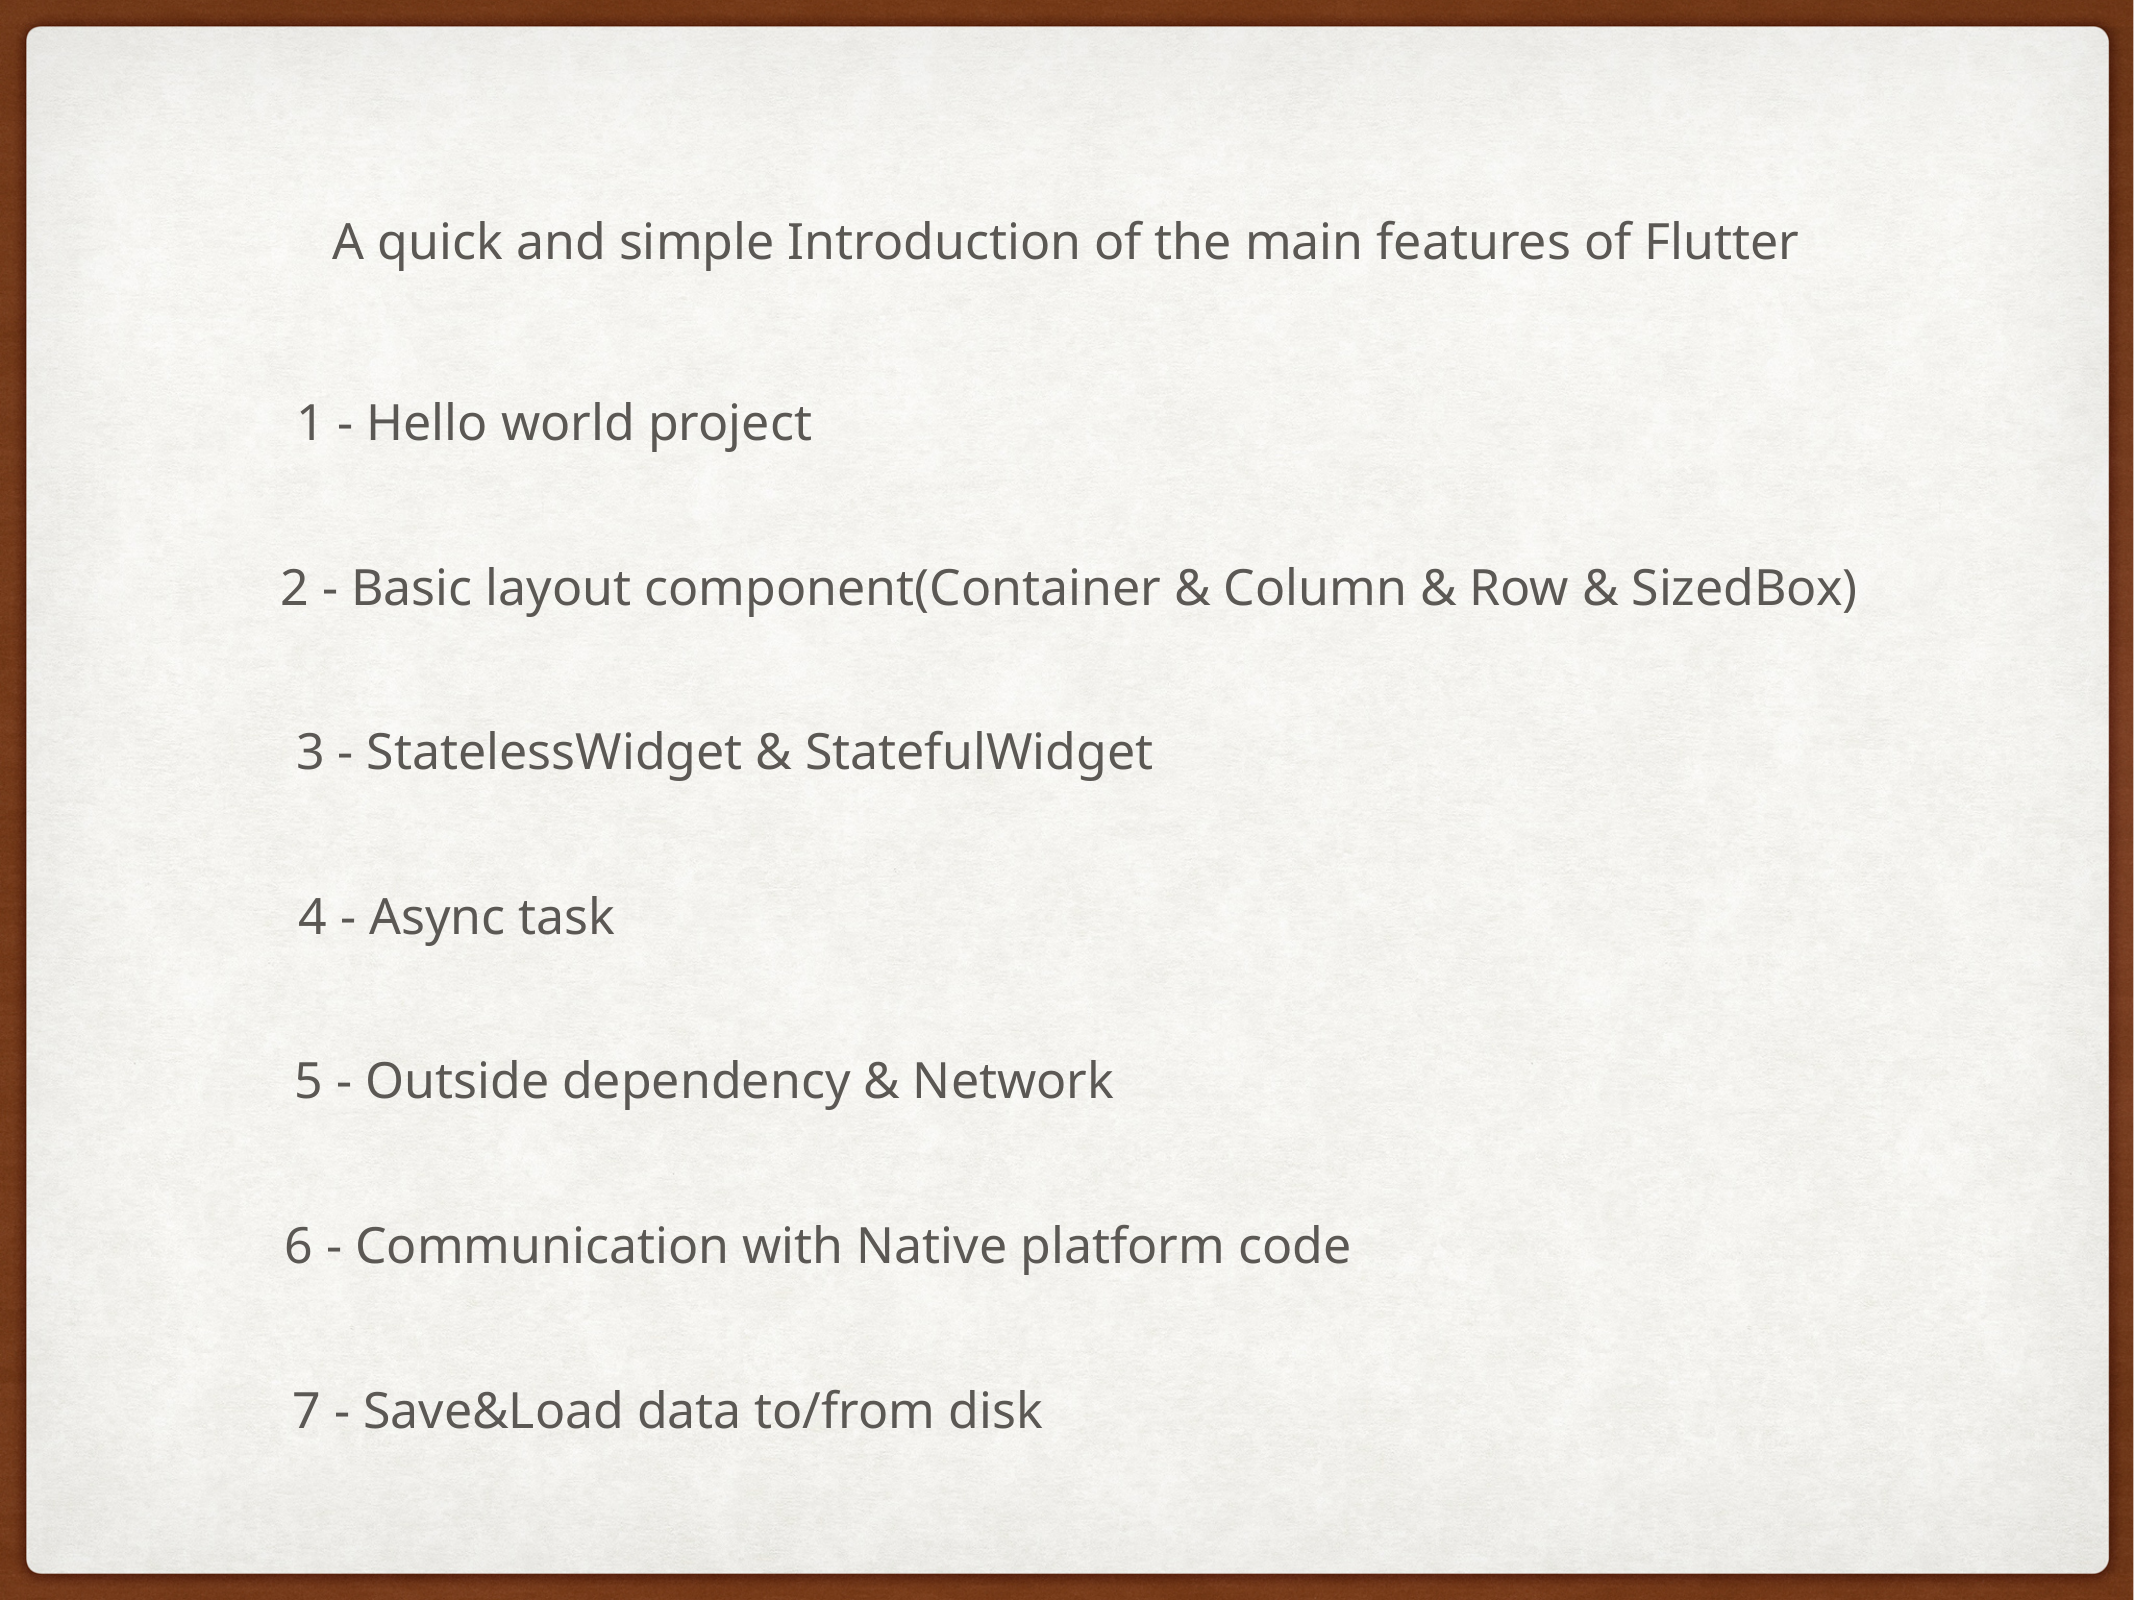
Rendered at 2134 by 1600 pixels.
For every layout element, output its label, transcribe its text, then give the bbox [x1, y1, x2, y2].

picture [0, 0, 2134, 1600]
text_box 3 - StatelessWidget & StatefulWidget [287, 711, 1163, 788]
text_box 6 - Communication with Native platform code [276, 1205, 1361, 1282]
text_box 1 - Hello world project [288, 382, 821, 459]
text_box 5 - Outside dependency & Network [286, 1040, 1123, 1118]
text_box 7 - Save&Load data to/from disk [284, 1369, 1052, 1447]
text_box A quick and simple Introduction of the main features of Flutter [324, 200, 1809, 278]
text_box 4 - Async task [290, 875, 624, 953]
text_box 2 - Basic layout component(Container & Column & Row & SizedBox) [272, 546, 1867, 624]
